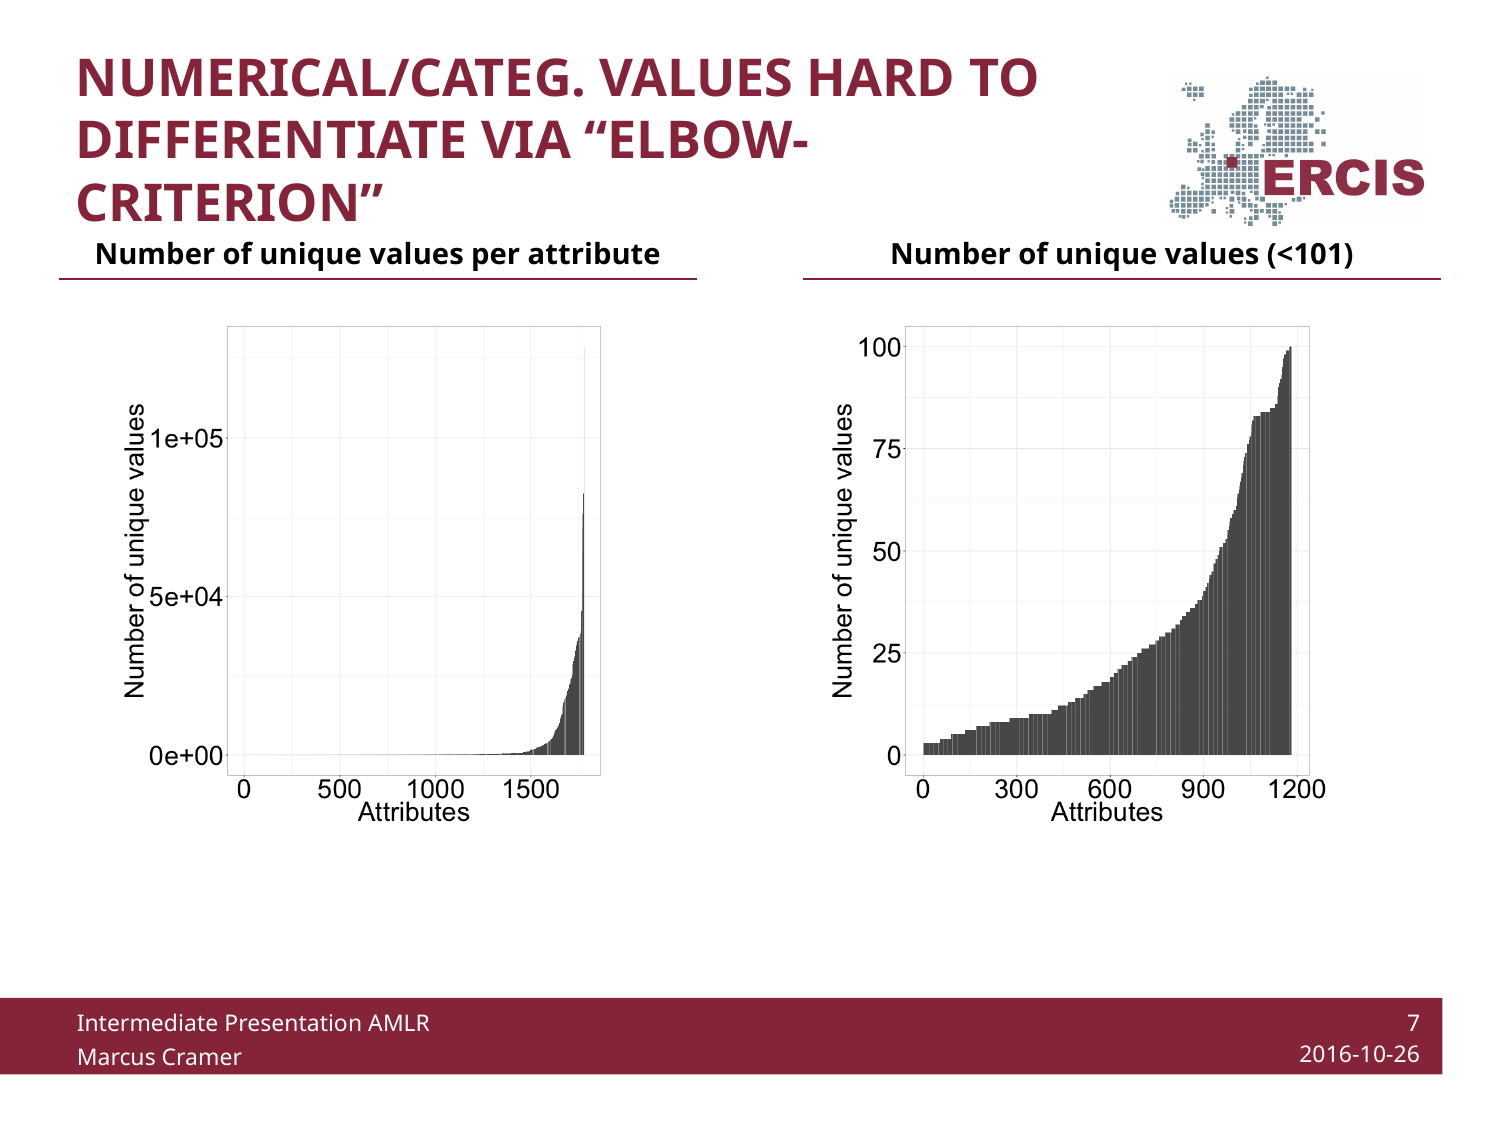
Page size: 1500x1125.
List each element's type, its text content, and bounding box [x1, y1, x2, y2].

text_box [802, 228, 1442, 280]
picture [1167, 72, 1426, 228]
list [814, 306, 1347, 839]
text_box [58, 228, 698, 280]
title Numerical/categ. values hard to differentiate via “elbow-criterion” [61, 36, 1128, 116]
picture [105, 306, 638, 839]
